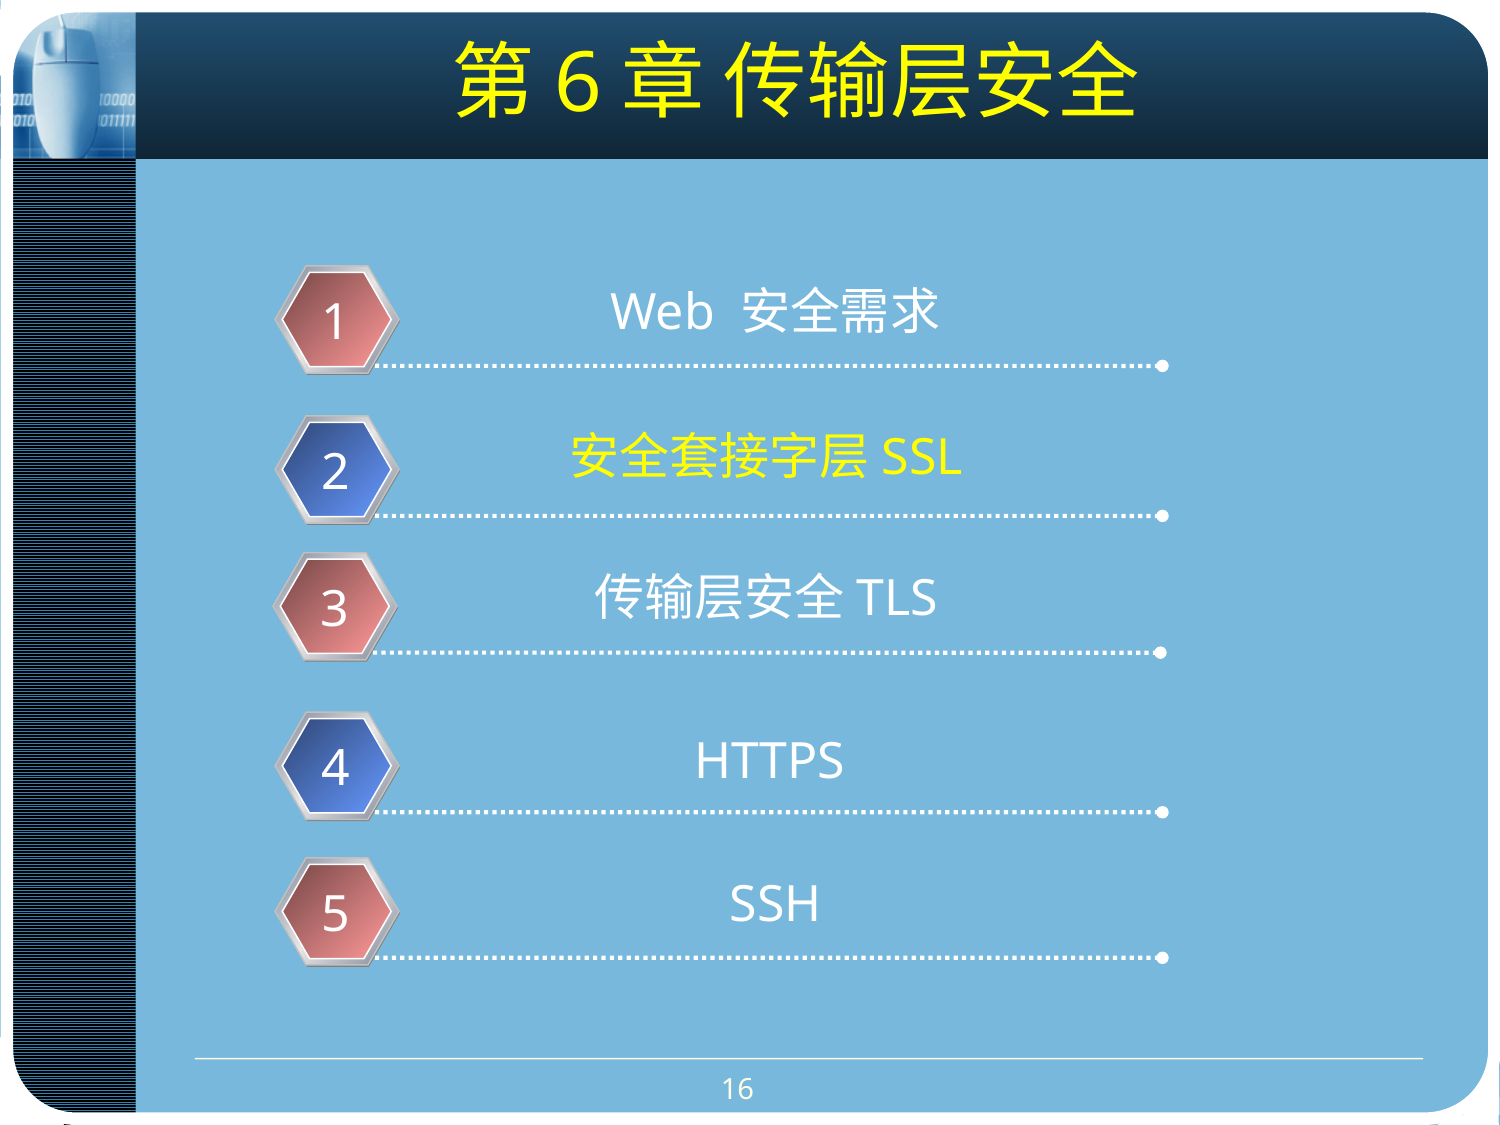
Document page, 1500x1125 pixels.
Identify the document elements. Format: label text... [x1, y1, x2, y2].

picture [14, 13, 136, 158]
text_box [274, 711, 1163, 822]
title 第6章 传输层安全 [183, 19, 1408, 137]
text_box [274, 415, 1163, 552]
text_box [274, 857, 1163, 968]
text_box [272, 552, 1161, 662]
slide_number 16 [562, 1062, 913, 1113]
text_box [274, 265, 1163, 376]
